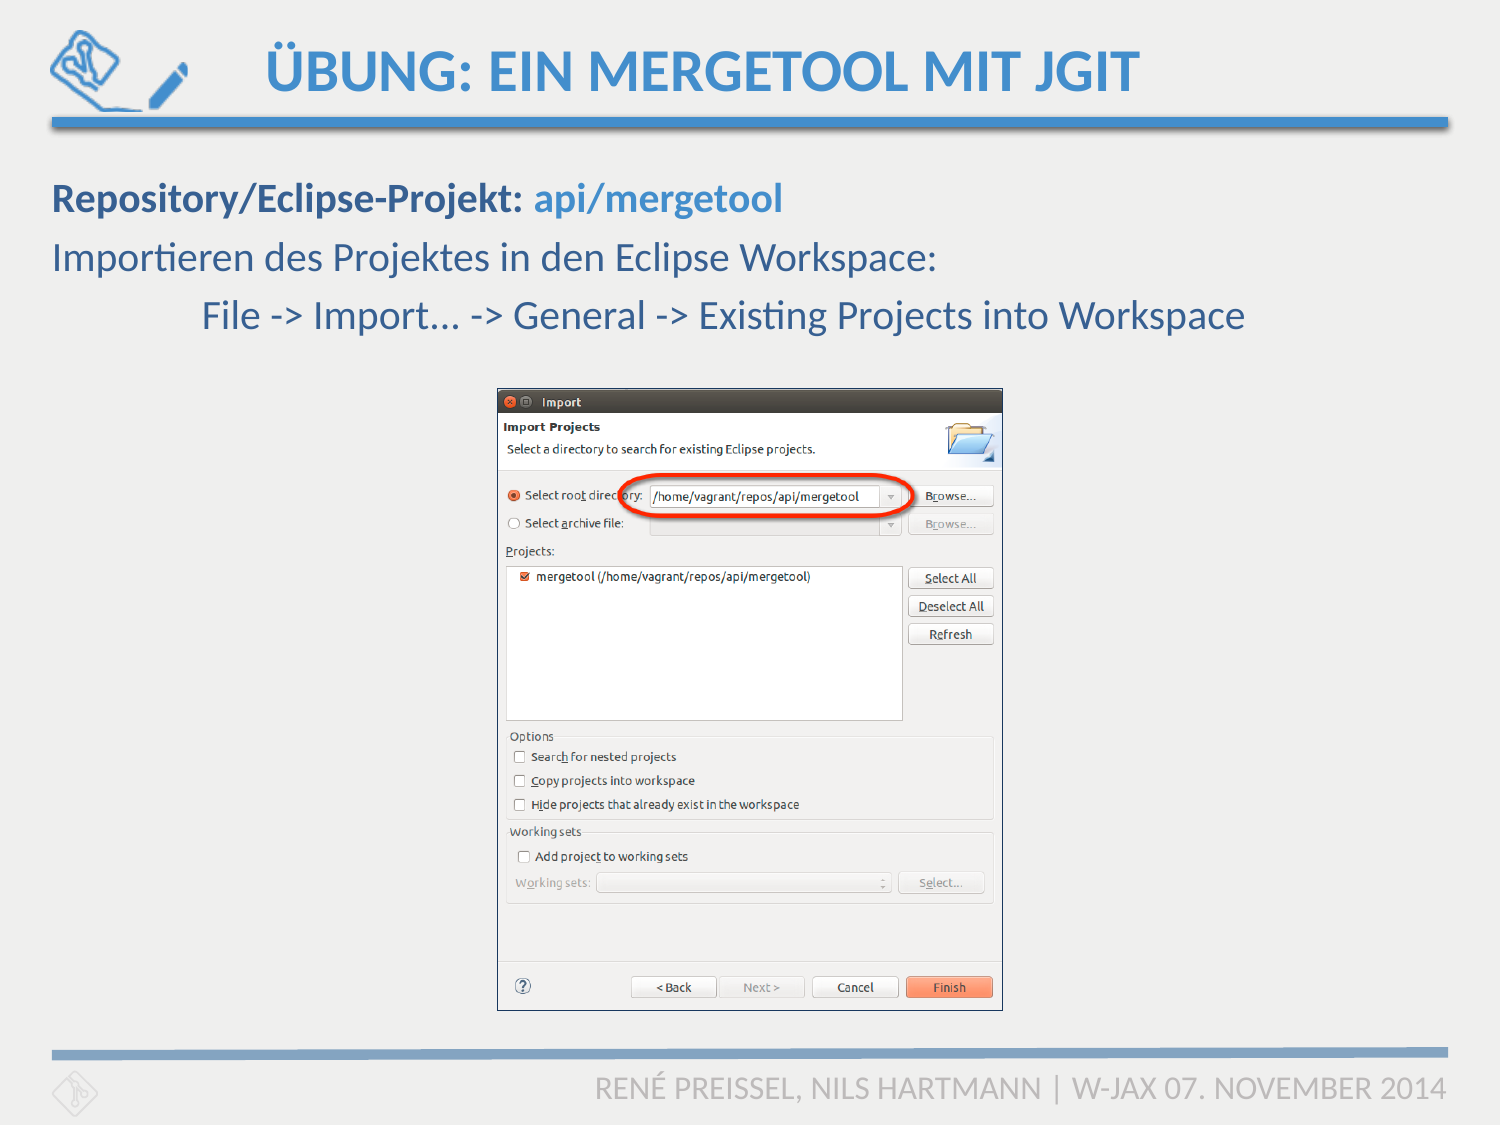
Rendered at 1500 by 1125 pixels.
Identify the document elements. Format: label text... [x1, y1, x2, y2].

picture [496, 387, 1003, 1011]
list Repository/Eclipse-Projekt: api/mergetool Importieren des Projektes in den Eclipse Workspace: File -> Import... -> General -> Existing Projects into Workspace [51, 170, 1449, 1005]
title ÜBUNG: EIN MERGETOOL MIT JGIT [265, 30, 1449, 104]
